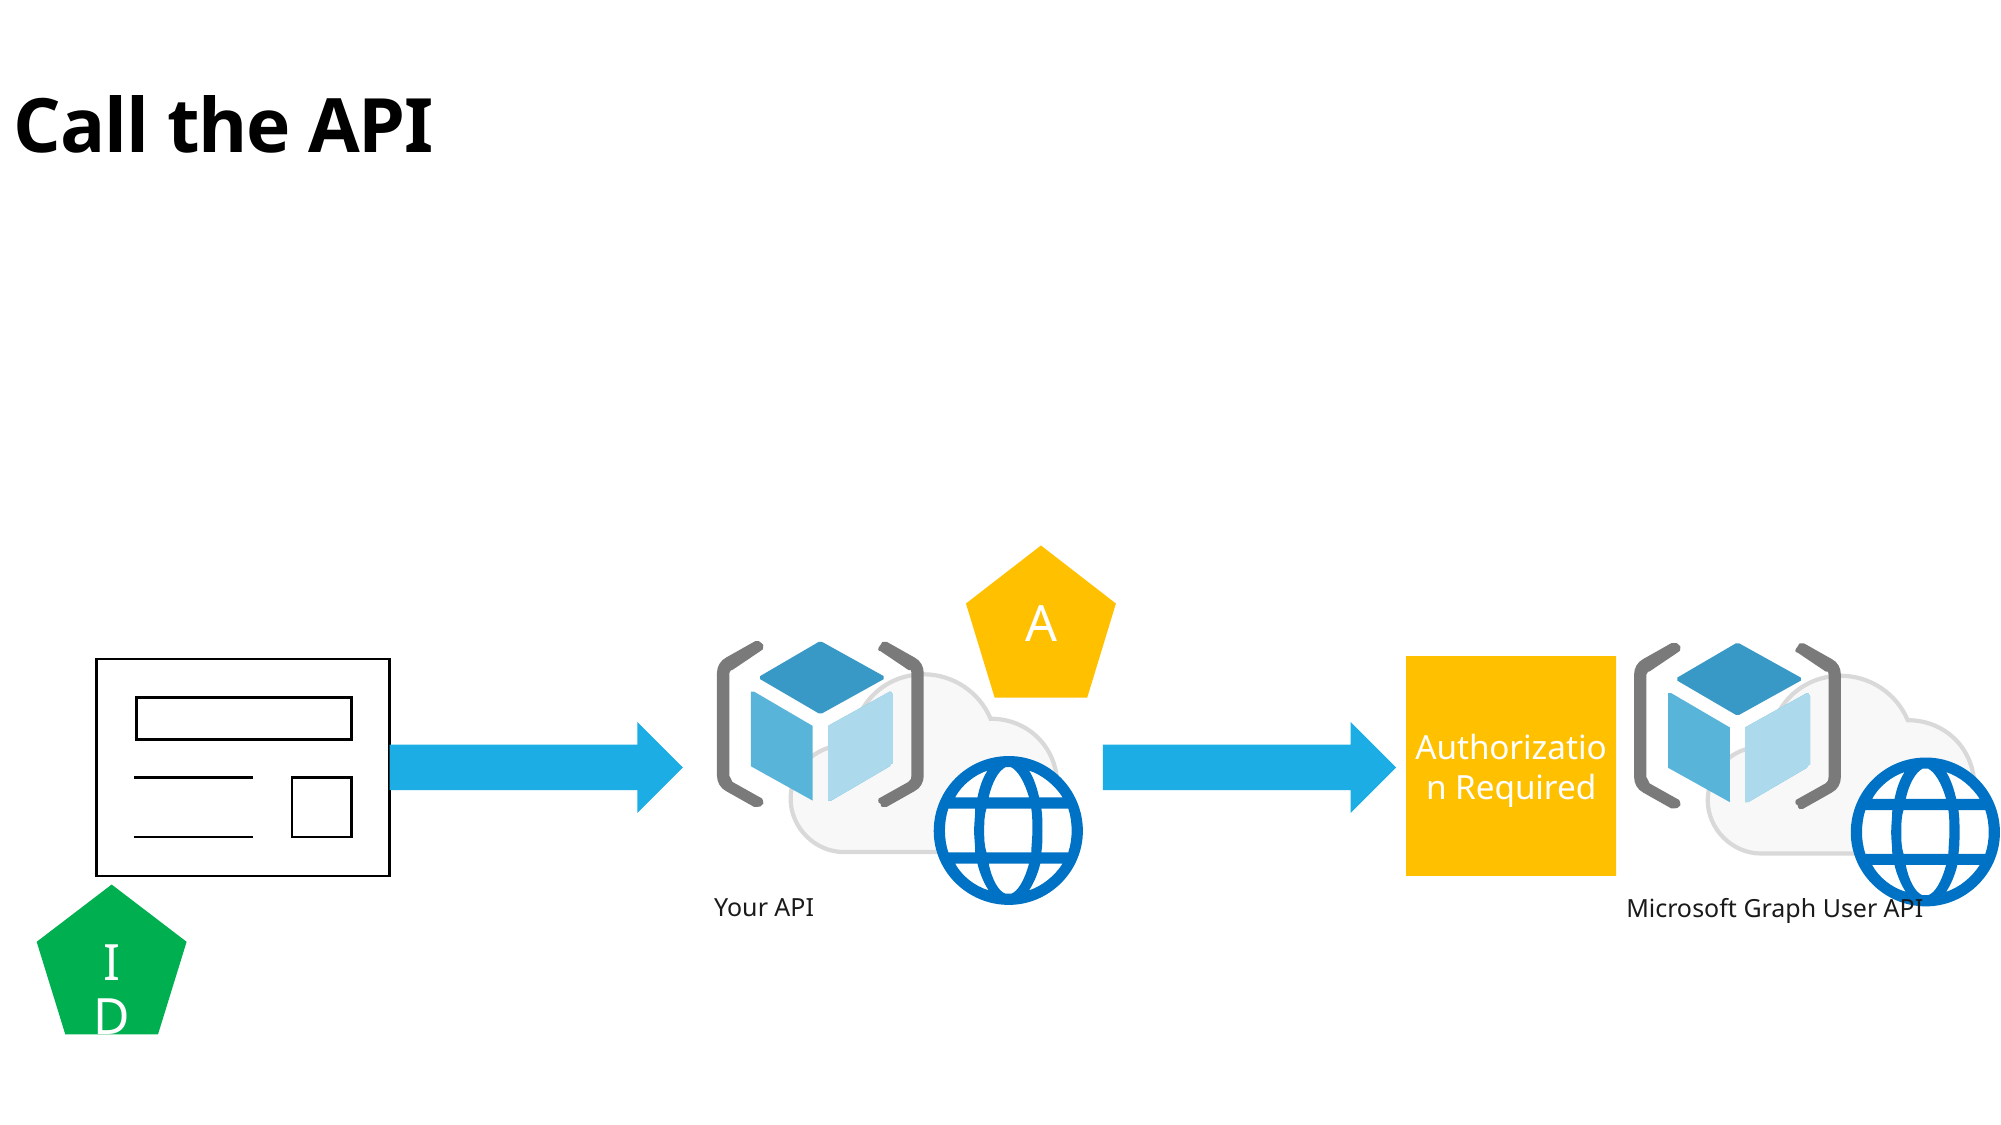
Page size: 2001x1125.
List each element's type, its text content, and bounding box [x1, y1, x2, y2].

title Call the API [13, 77, 1822, 169]
text_box ID [35, 883, 188, 1036]
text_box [687, 641, 1084, 957]
text_box [96, 658, 390, 877]
text_box [1102, 721, 1397, 814]
text_box [388, 721, 684, 814]
text_box A [965, 544, 1117, 699]
text_box Authorization Required [1405, 655, 1604, 877]
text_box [1604, 643, 2000, 958]
